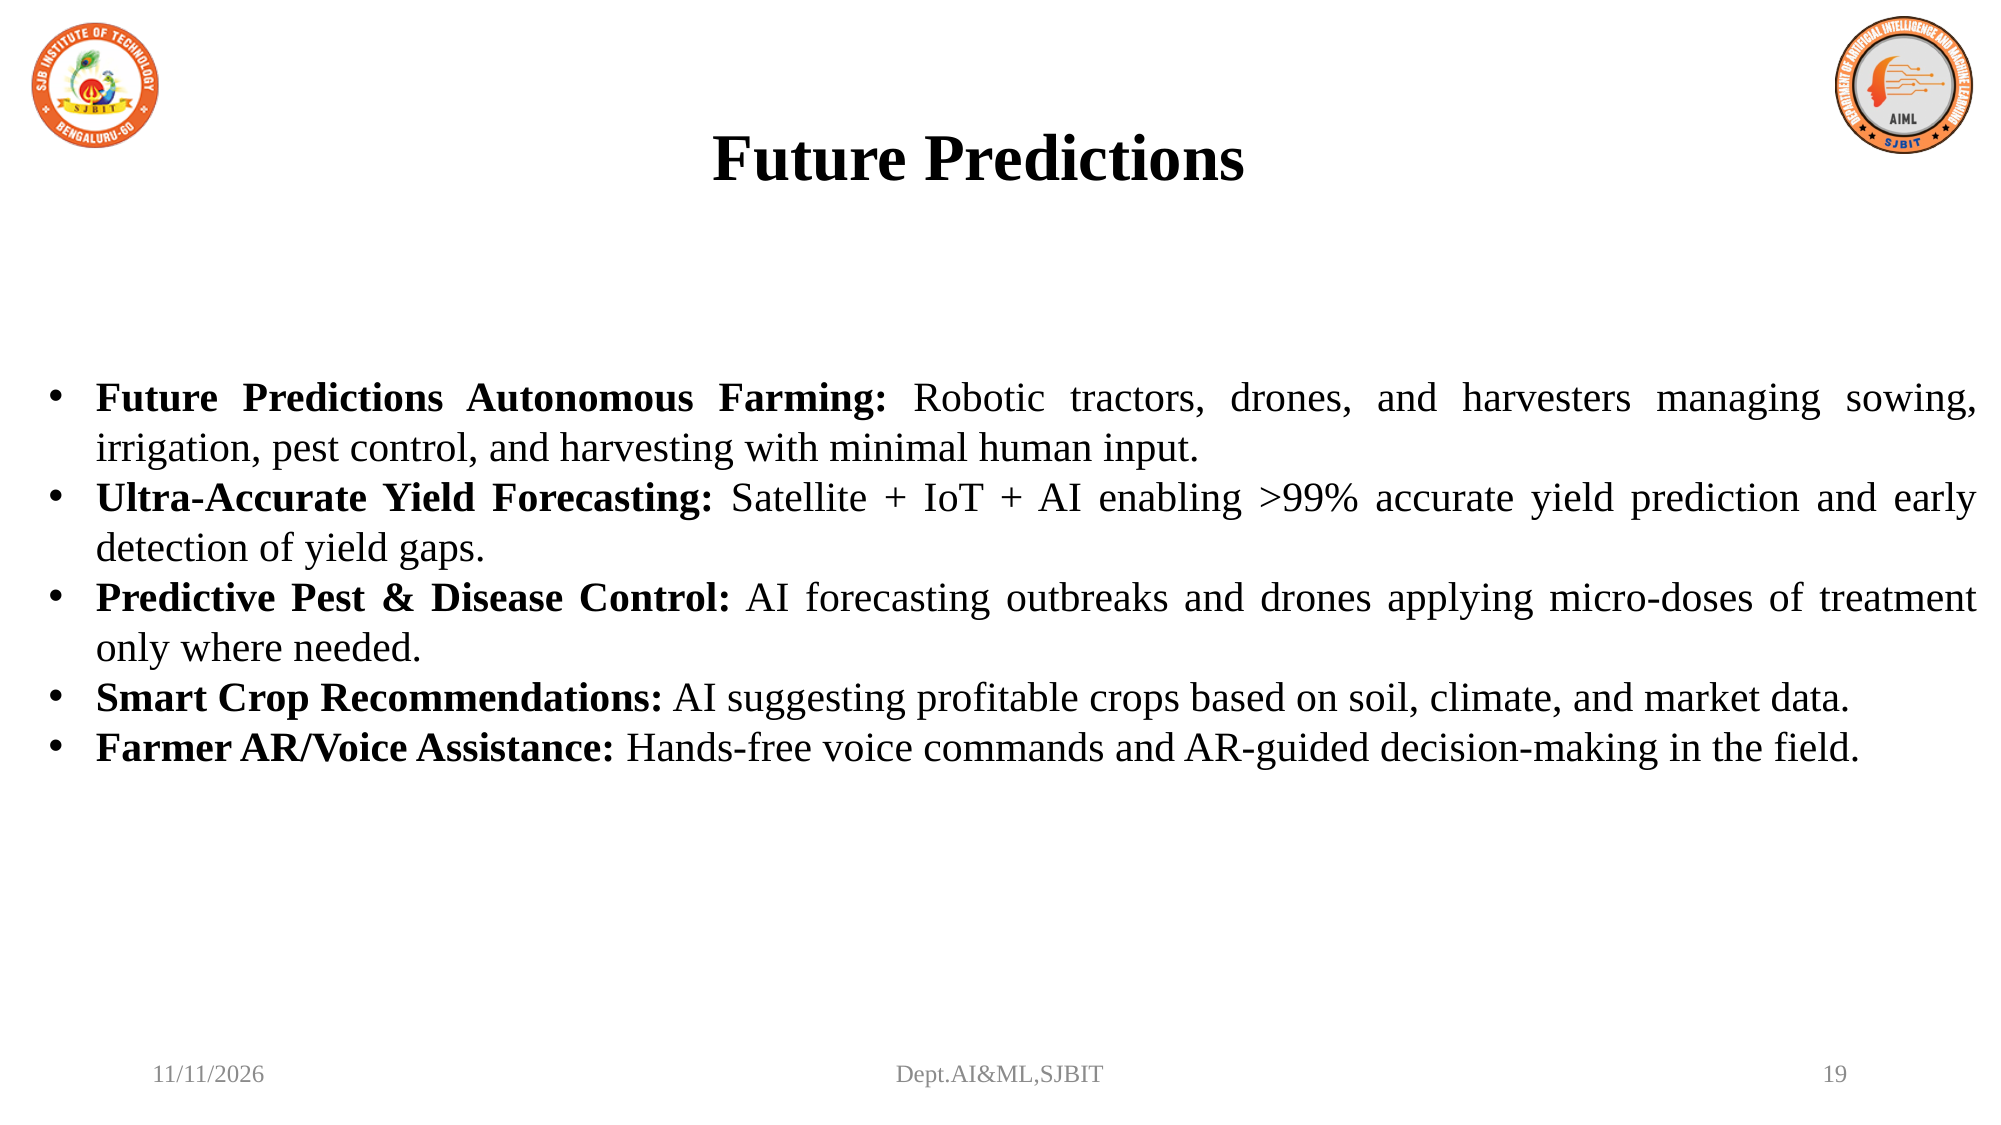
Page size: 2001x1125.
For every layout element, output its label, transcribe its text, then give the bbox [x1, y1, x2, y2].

slide_number 19 [1412, 1042, 1863, 1103]
footer Dept.AI&ML,SJBIT [662, 1042, 1338, 1103]
text_box Future Predictions Autonomous Farming: Robotic tractors, drones, and harvesters managing sowing, irrigation, pest control, and harvesting with minimal human input. Ultra-Accurate Yield Forecasting: Satellite + IoT + AI enabling >99% accurate yield prediction and early detection of yield gaps. Predictive Pest & Disease Control: AI forecasting outbreaks and drones applying micro-doses of treatment only where needed. Smart Crop Recommendations: AI suggesting profitable crops based on soil, climate, and market data. Farmer AR/Voice Assistance: Hands-free voice commands and AR-guided decision-making in the field. [33, 362, 1994, 778]
picture [1835, 16, 1974, 154]
picture [26, 16, 162, 155]
text_box Future Predictions [662, 106, 1270, 202]
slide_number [137, 1042, 588, 1103]
